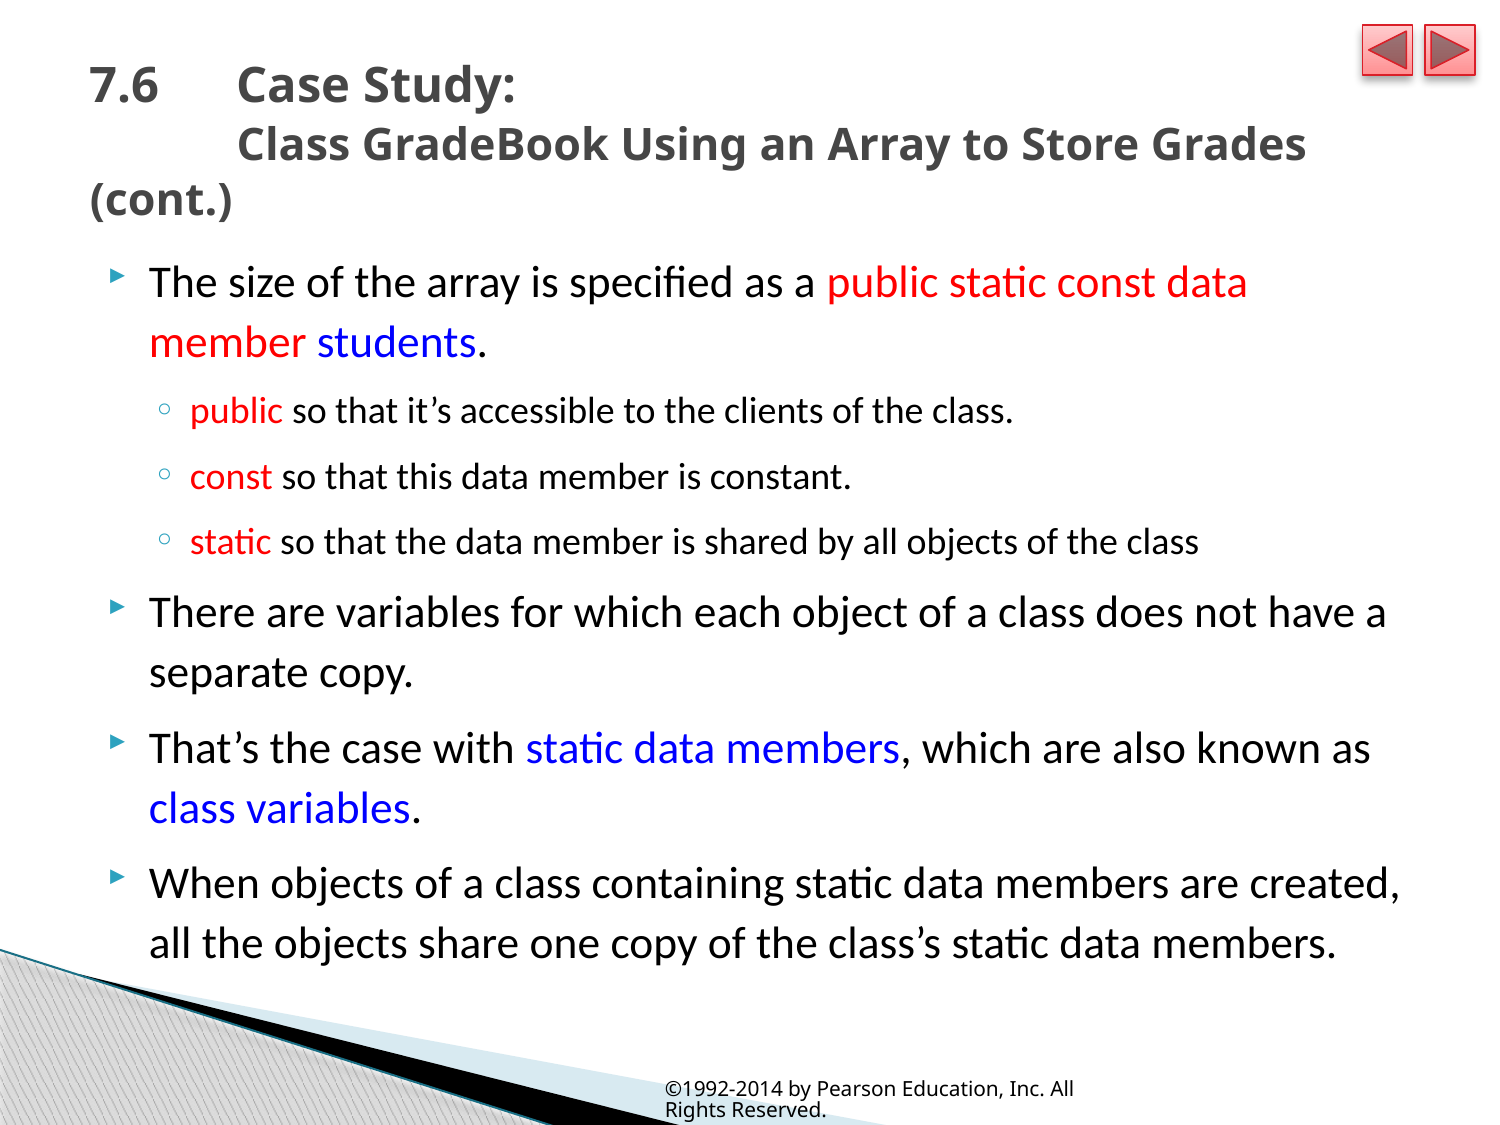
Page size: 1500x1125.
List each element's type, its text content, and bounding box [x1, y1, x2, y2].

title 7.6 Case Study: Class GradeBook Using an Array to Store Grades (cont.) [75, 45, 1425, 233]
list The size of the array is specified as a public static const data member students. public so that it’s accessible to the clients of the class. const so that this data member is constant. static so that the data member is shared by all objects of the class There are variables for which each object of a class does not have a separate copy. That’s the case with static data members, which are also known as class variables. When objects of a class containing static data members are created, all the objects share one copy of the class’s static data members. [75, 238, 1425, 996]
footer ©1992-2014 by Pearson Education, Inc. All Rights Reserved. [650, 1051, 1105, 1112]
